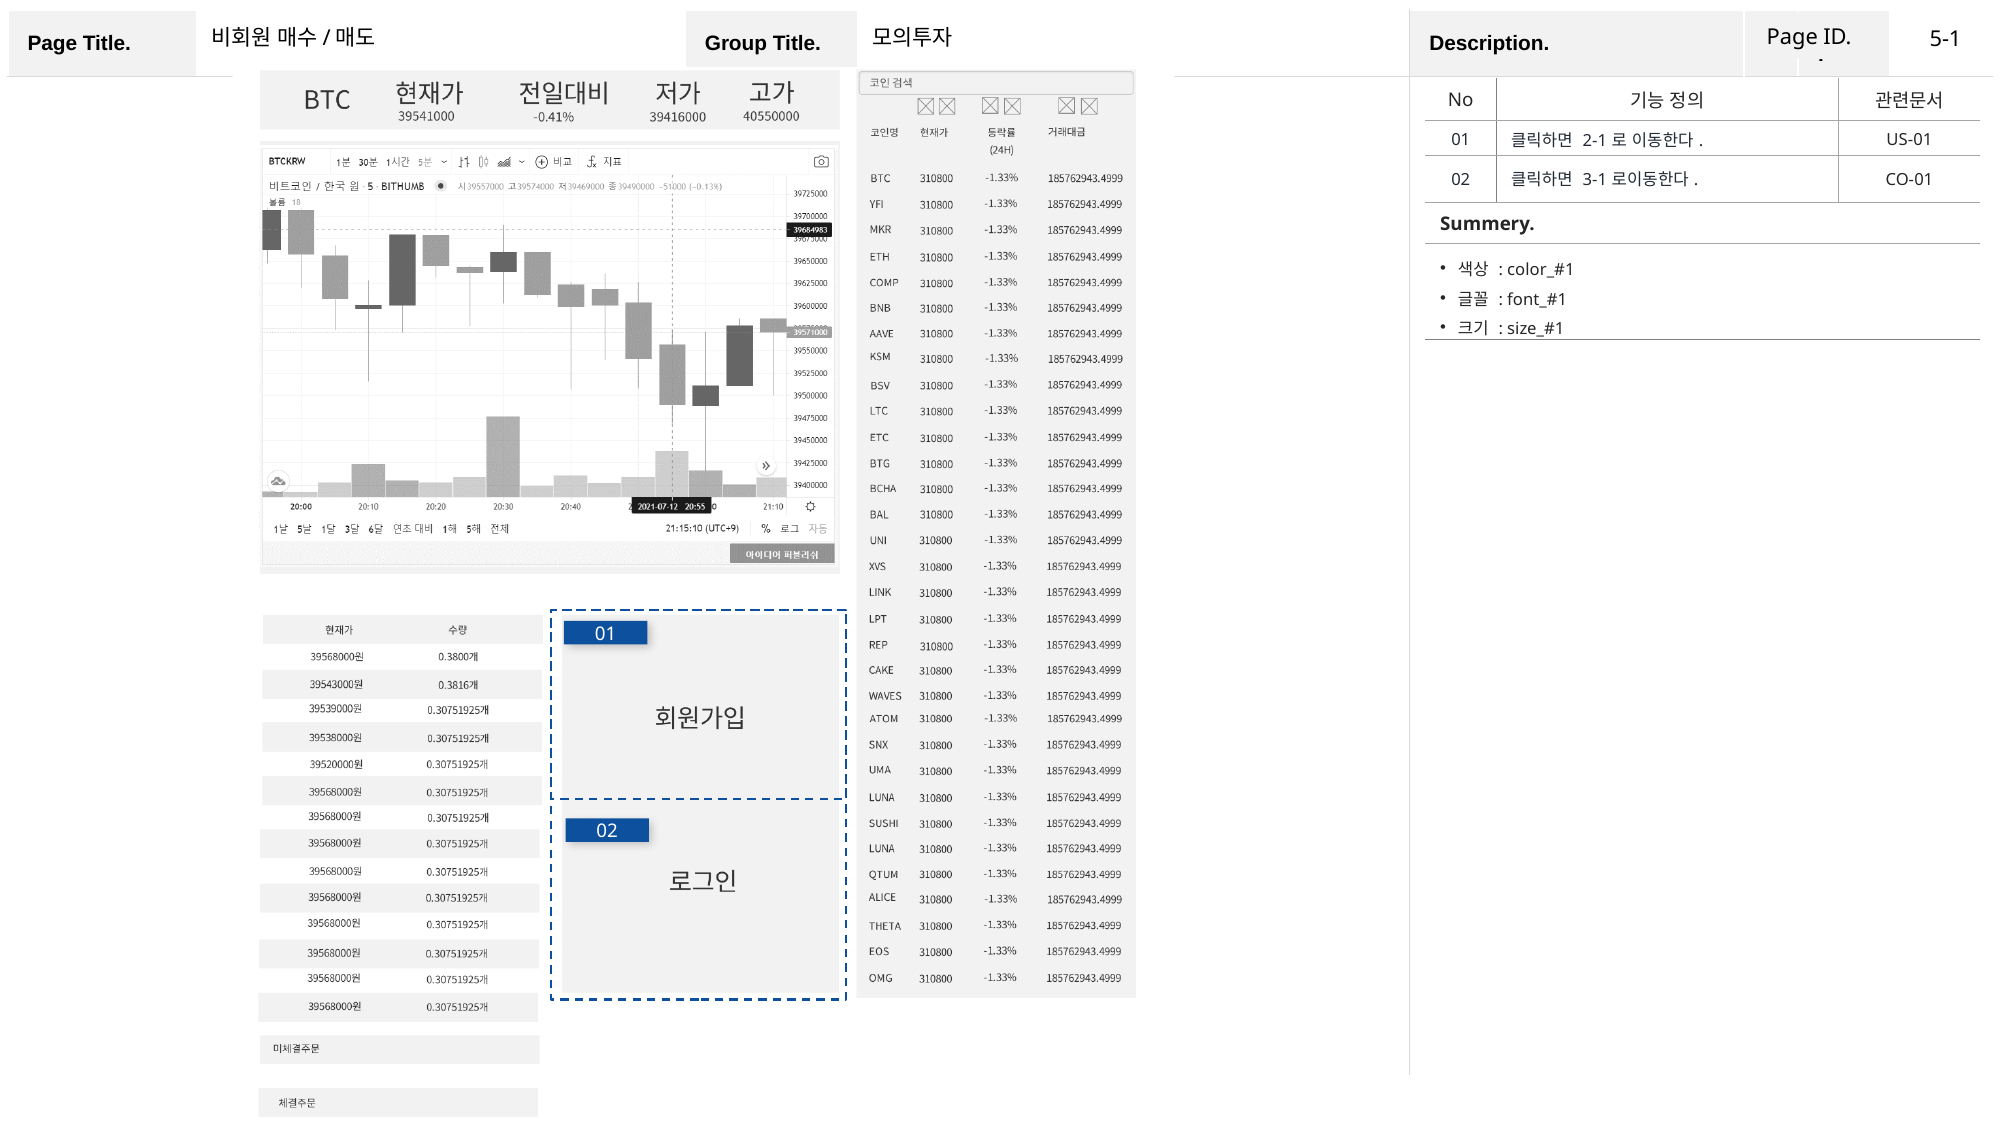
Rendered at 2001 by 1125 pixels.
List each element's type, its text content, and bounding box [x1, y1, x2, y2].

list 비회원 매수/매도 [196, 18, 684, 55]
text_box 5-1 [1914, 17, 1977, 59]
text_box Page ID. [1749, 10, 1888, 61]
table_header 기능 정의 [1497, 78, 1838, 120]
table_cell 클릭하면 2-1로 이동한다. [1497, 121, 1838, 155]
picture [232, 66, 1175, 1125]
table_cell US-01 [1839, 121, 1980, 155]
table_cell 색상 : color_#1 글꼴 : font_#1 크기 : size_#1 [1425, 244, 1980, 339]
table_cell Summery. [1425, 203, 1980, 243]
text_box Page ID. [1730, 10, 1739, 61]
table_header 관련문서 [1839, 78, 1980, 120]
table_header No [1425, 78, 1496, 120]
table_cell CO-01 [1839, 156, 1980, 202]
list 모의투자 [858, 18, 1405, 55]
table_cell 02 [1425, 156, 1496, 202]
table_cell 클릭하면 3-1로이동한다. [1497, 156, 1838, 202]
table_cell 01 [1425, 121, 1496, 155]
